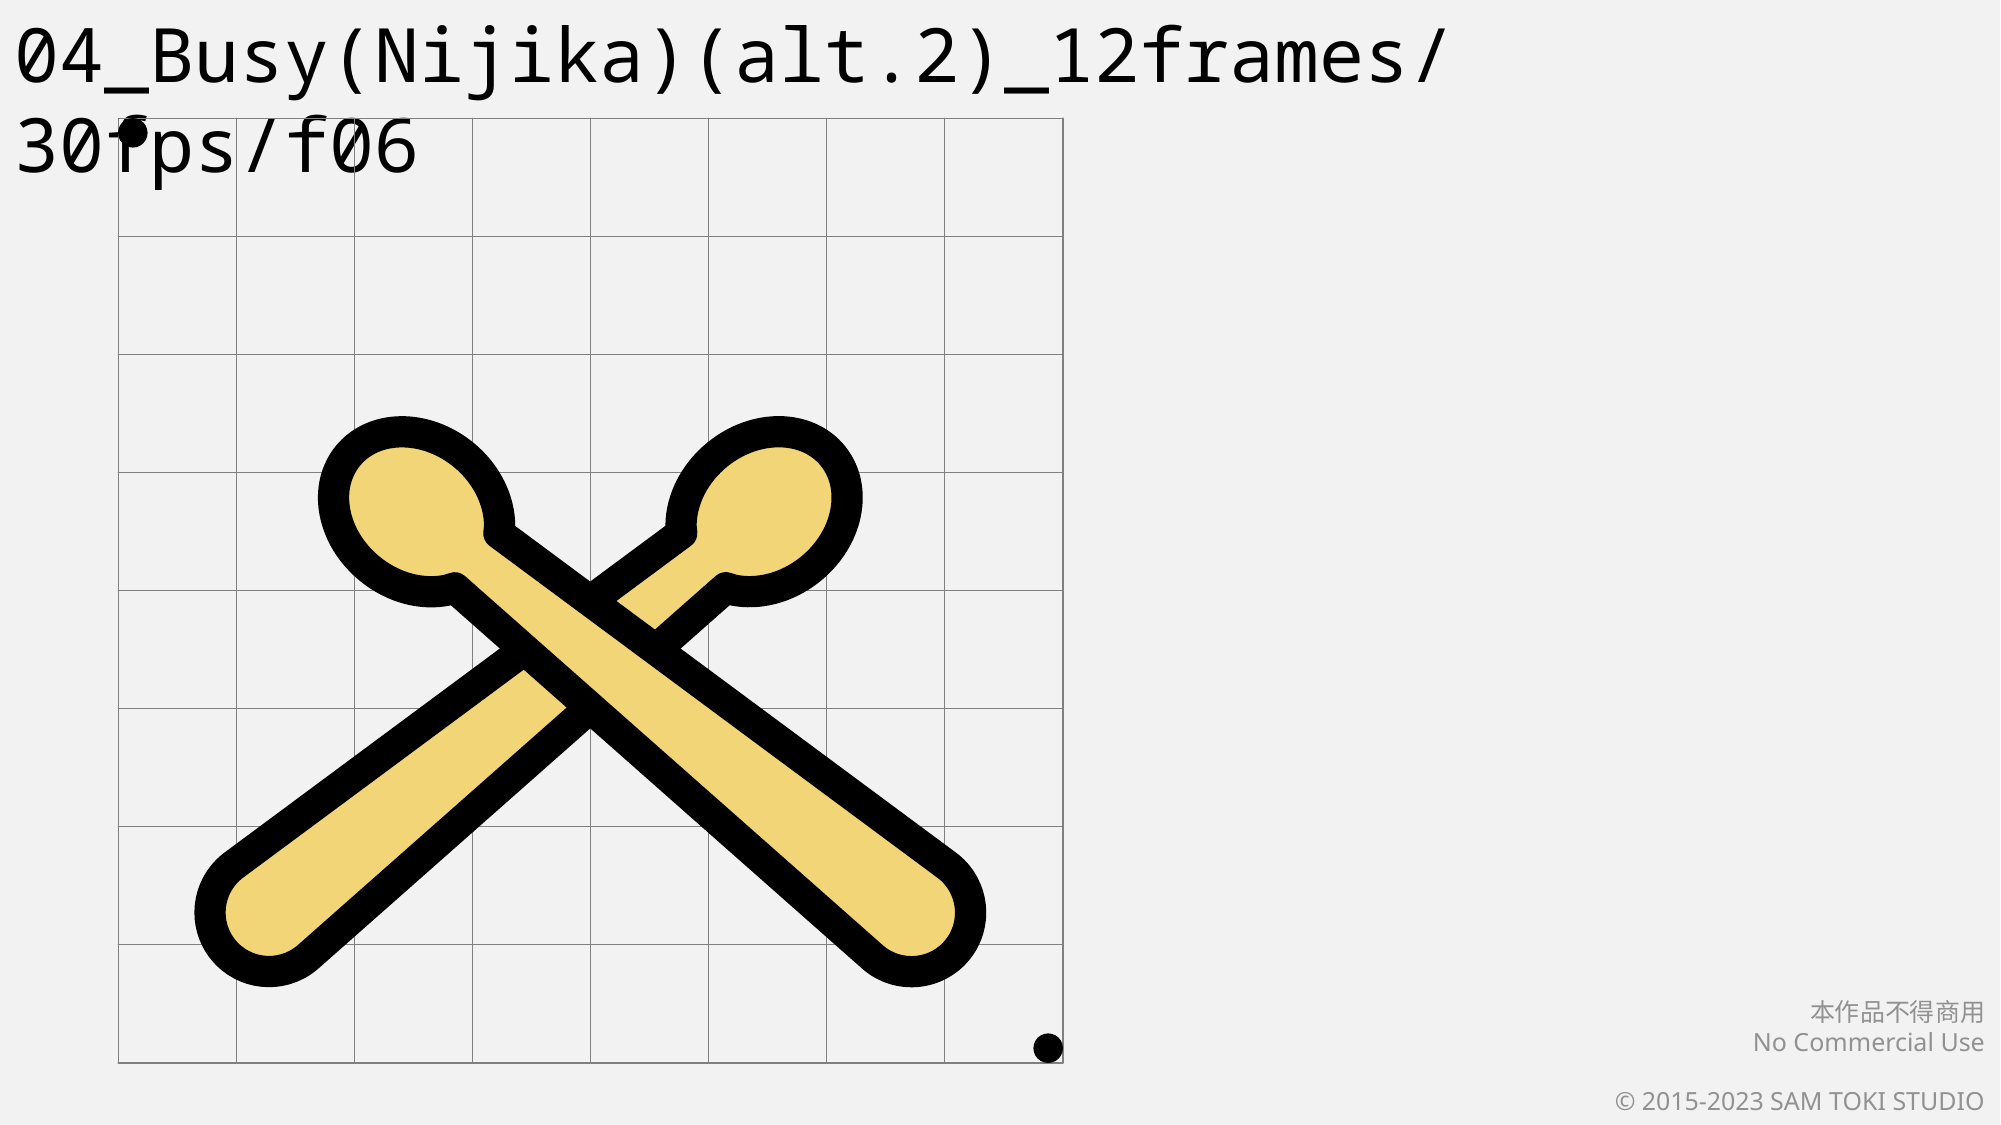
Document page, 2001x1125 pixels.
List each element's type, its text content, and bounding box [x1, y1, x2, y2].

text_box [118, 118, 1063, 1063]
text_box 04_Busy(Nijika)(alt.2)_12frames/30fps/f06 [0, 0, 1772, 195]
